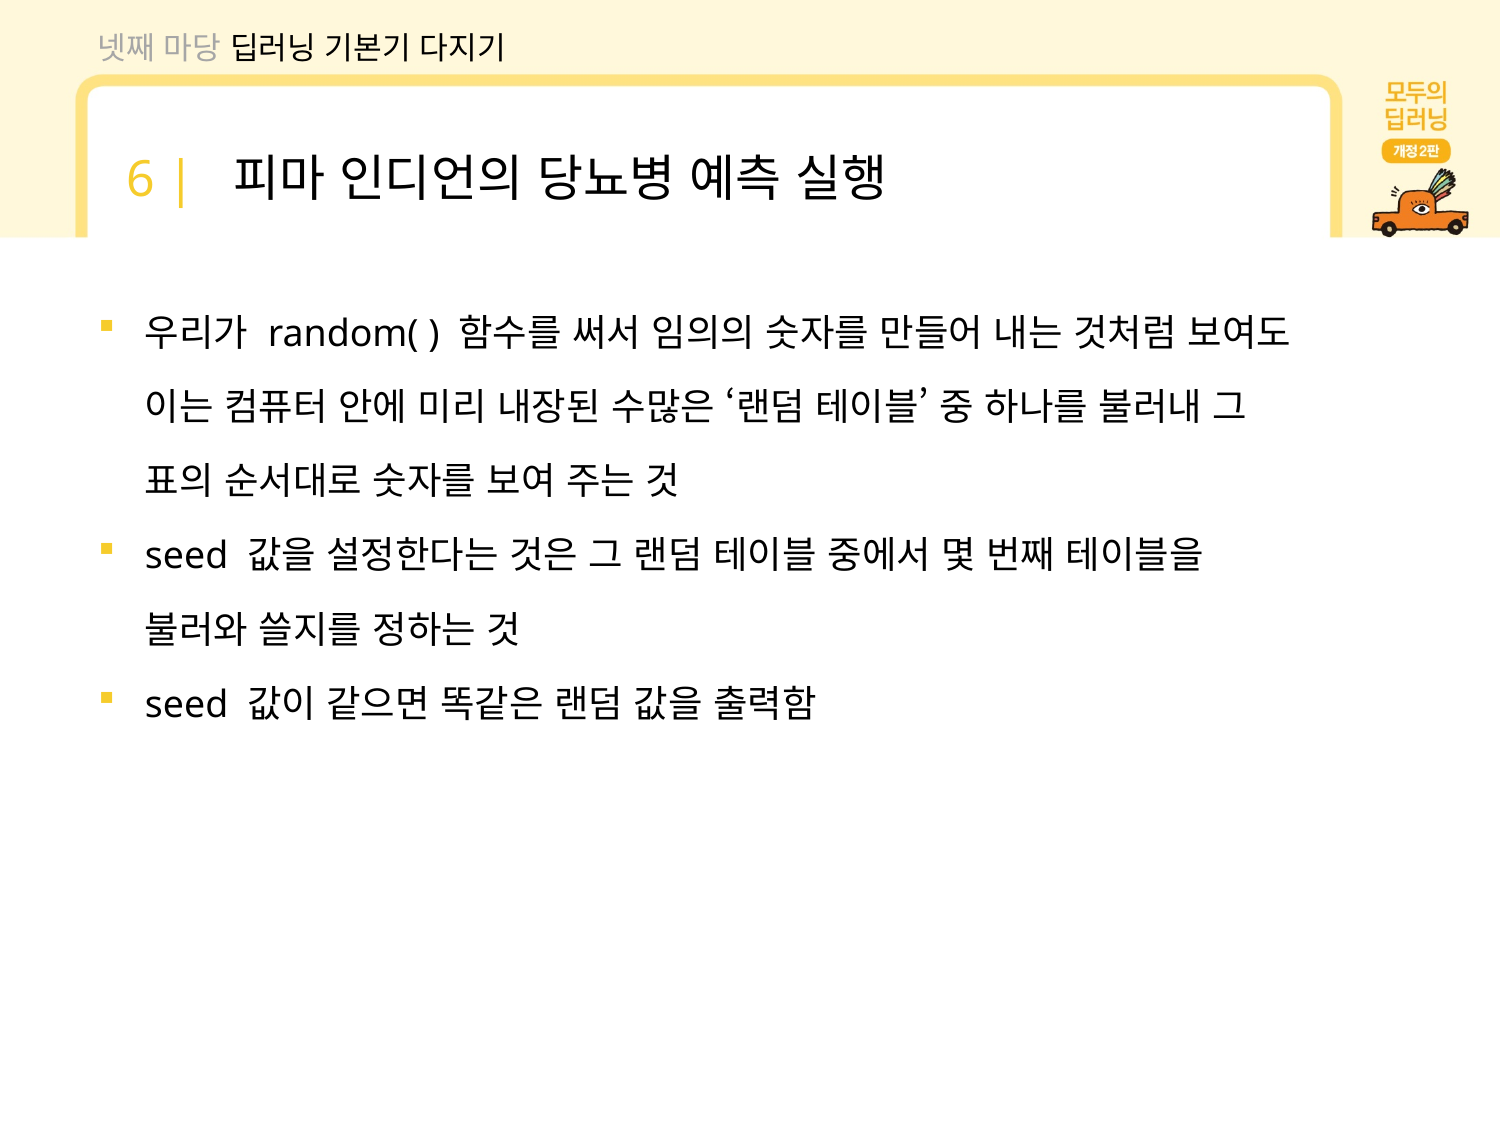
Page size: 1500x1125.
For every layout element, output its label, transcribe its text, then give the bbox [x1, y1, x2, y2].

picture [0, 0, 1500, 1125]
text_box 6 | 피마 인디언의 당뇨병 예측 실행 [111, 99, 1309, 214]
text_box 우리가 random( ) 함수를 써서 임의의 숫자를 만들어 내는 것처럼 보여도 이는 컴퓨터 안에 미리 내장된 수많은 ‘랜덤 테이블’ 중 하나를 불러내 그 표의 순서대로 숫자를 보여 주는 것 seed 값을 설정한다는 것은 그 랜덤 테이블 중에서 몇 번째 테이블을 불러와 쓸지를 정하는 것 seed 값이 같으면 똑같은 랜덤 값을 출력함 [83, 272, 1327, 733]
text_box 넷째 마당 딥러닝 기본기 다지기 [82, 0, 1133, 74]
